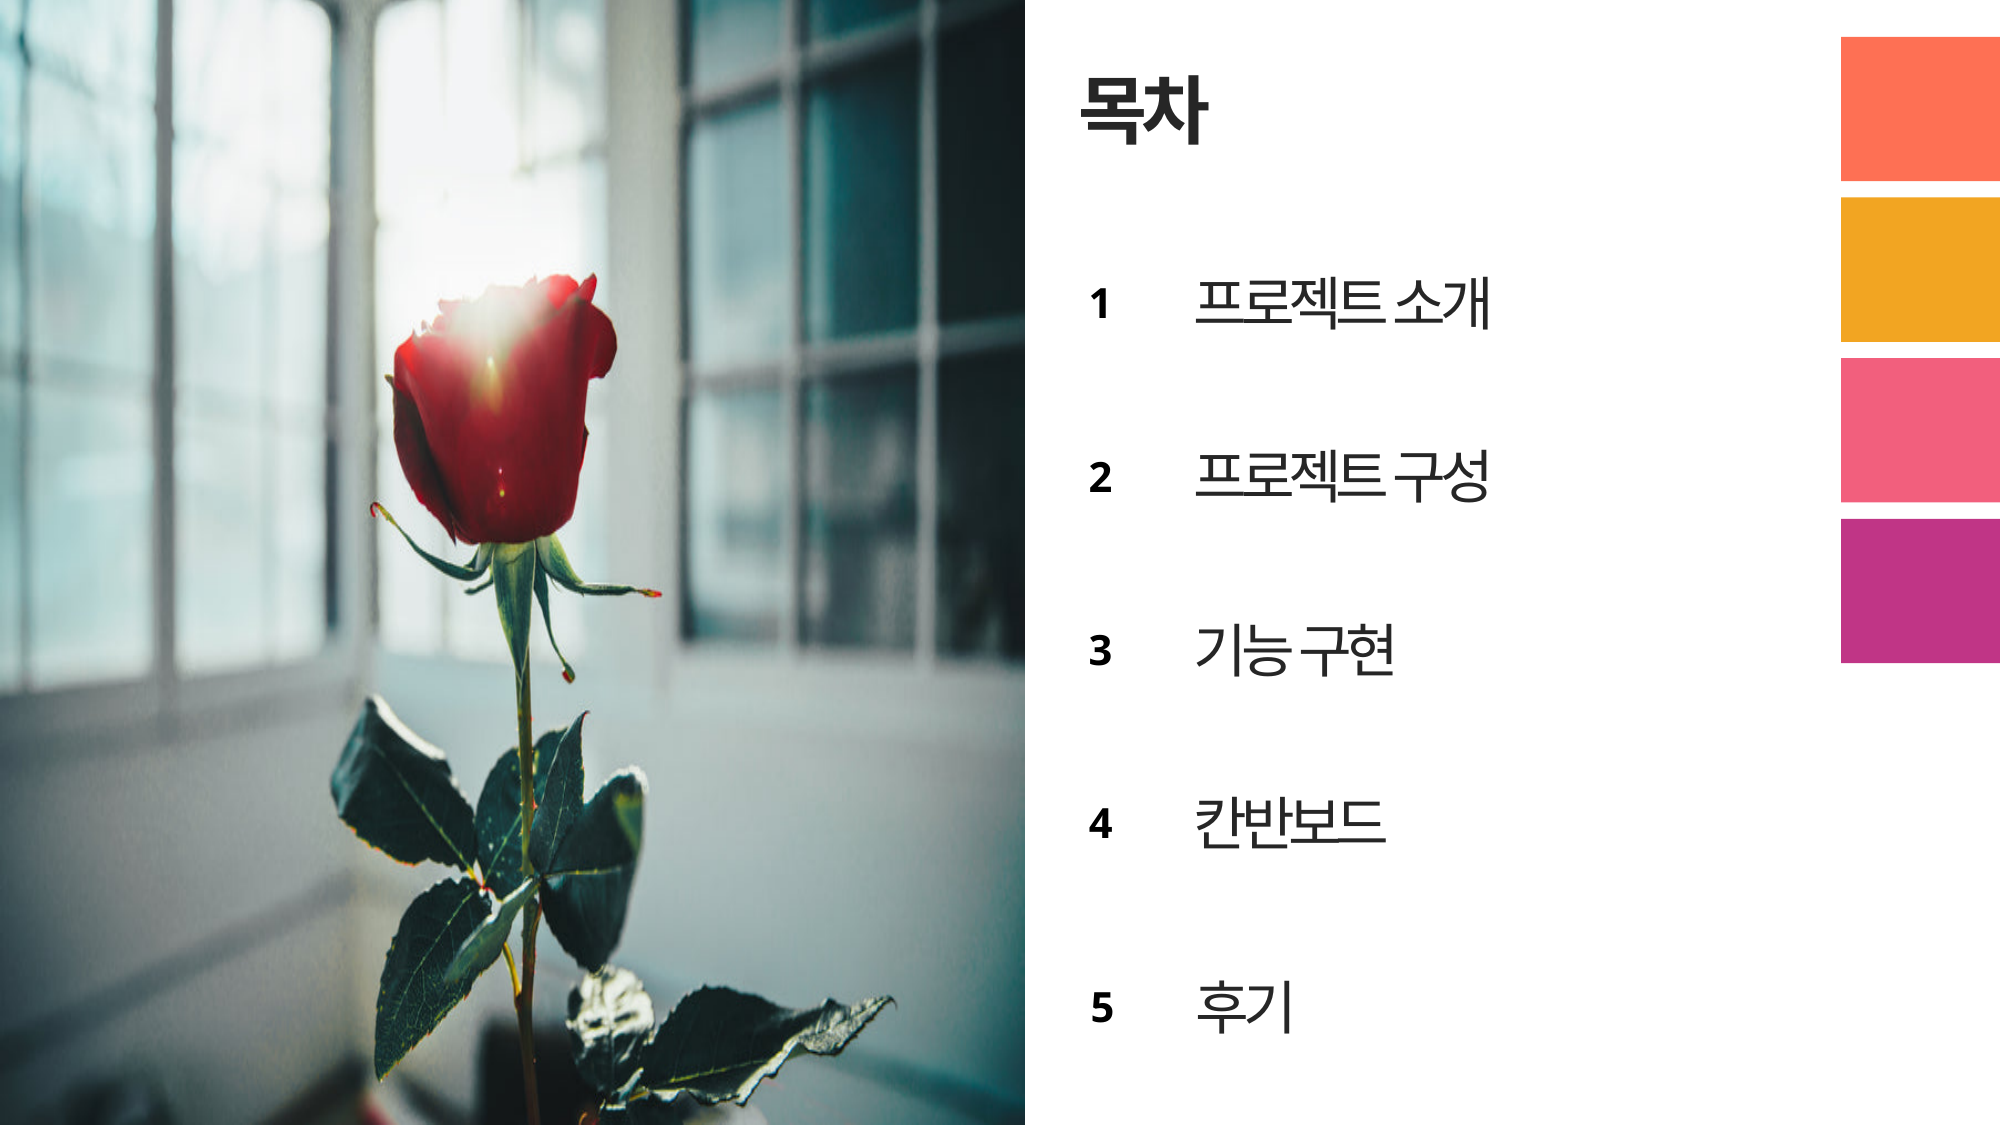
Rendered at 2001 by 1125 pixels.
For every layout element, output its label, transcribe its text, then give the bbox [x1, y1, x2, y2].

picture [0, 0, 1025, 1125]
text_box 목차 [1064, 55, 1226, 161]
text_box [1073, 779, 1616, 866]
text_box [1075, 963, 1618, 1050]
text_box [1073, 259, 1616, 346]
text_box [1840, 357, 2000, 503]
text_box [1073, 432, 1616, 519]
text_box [1073, 606, 1616, 693]
text_box [1840, 36, 2000, 182]
text_box [1840, 518, 2000, 664]
text_box [1840, 196, 2000, 343]
